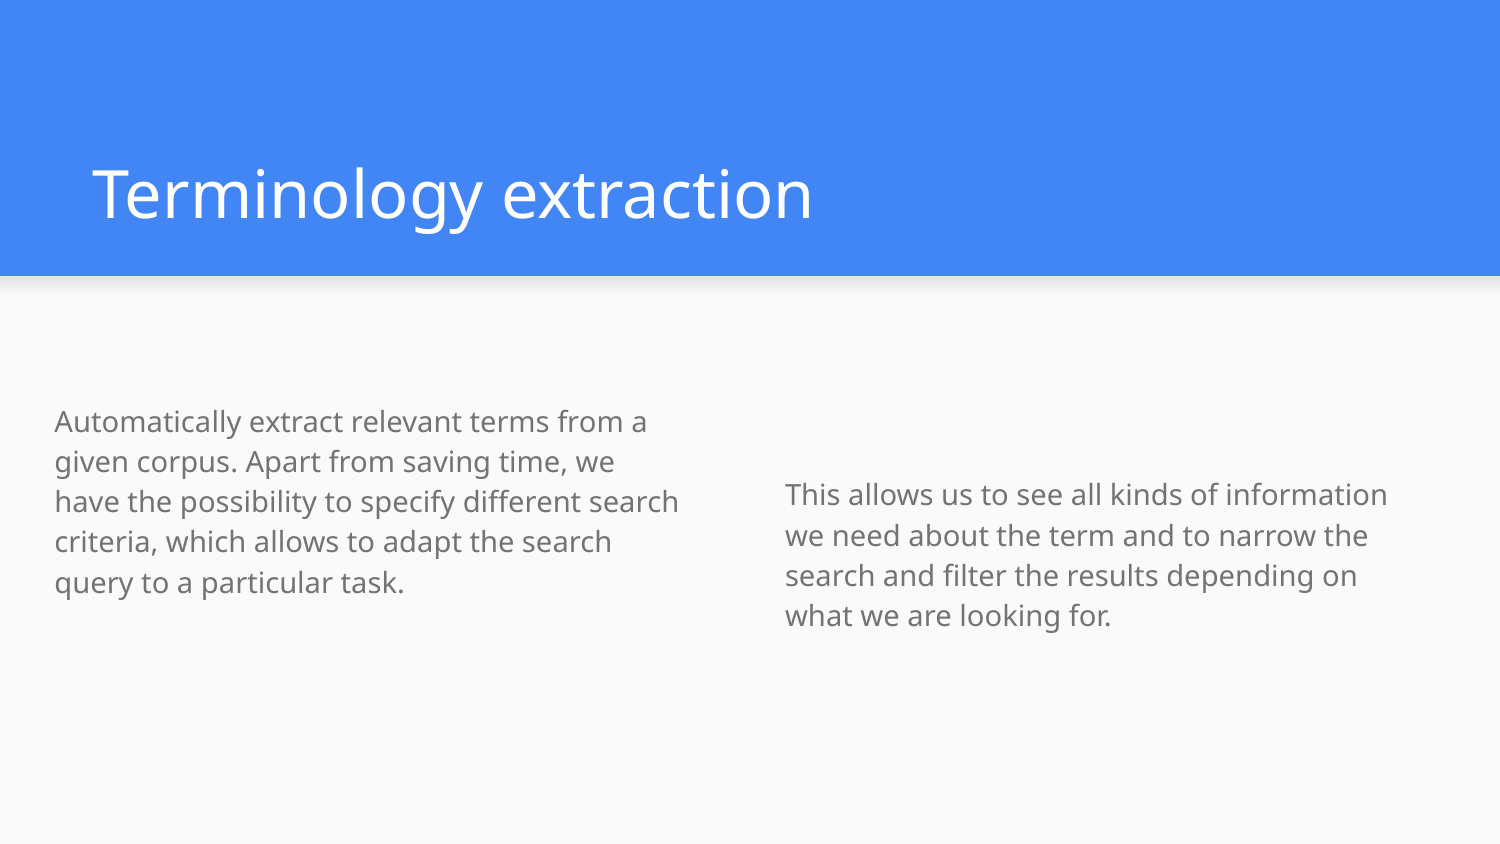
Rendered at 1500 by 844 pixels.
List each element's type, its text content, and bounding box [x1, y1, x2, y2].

title Terminology extraction [77, 121, 1427, 248]
list This allows us to see all kinds of information we need about the term and to narrow the search and filter the results depending on what we are looking for. [770, 314, 1427, 760]
list Automatically extract relevant terms from a given corpus. Apart from saving time, we have the possibility to specify different search criteria, which allows to adapt the search query to a particular task. [39, 314, 696, 760]
